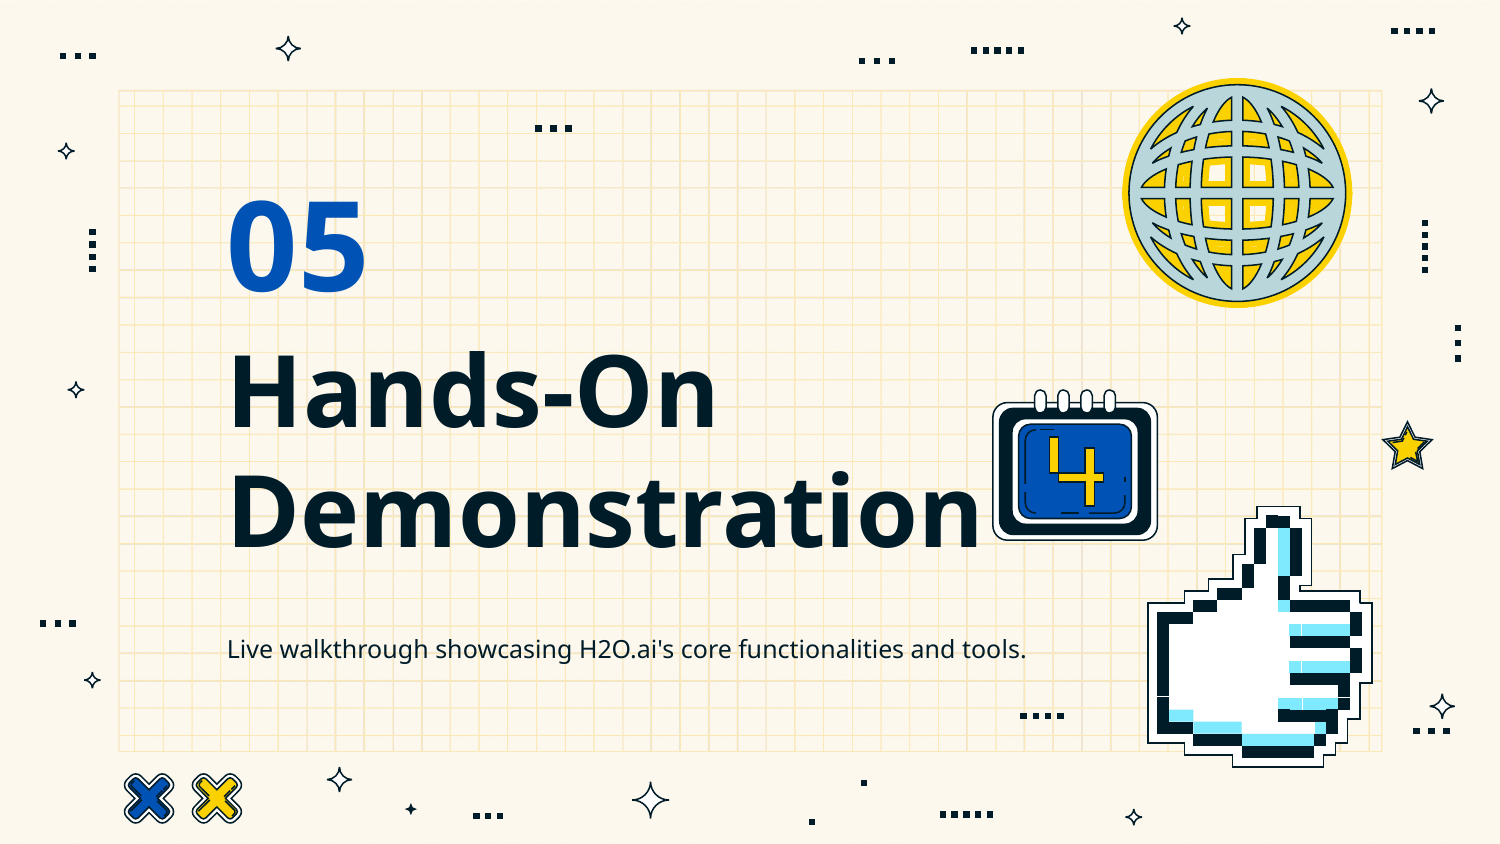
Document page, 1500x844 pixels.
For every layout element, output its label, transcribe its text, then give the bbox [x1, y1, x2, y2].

title Hands-On Demonstration [211, 334, 987, 583]
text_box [992, 84, 1373, 768]
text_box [535, 125, 572, 132]
title 05 [211, 166, 483, 317]
subtitle Live walkthrough showcasing H2O.ai's core functionalities and tools. [211, 613, 987, 676]
